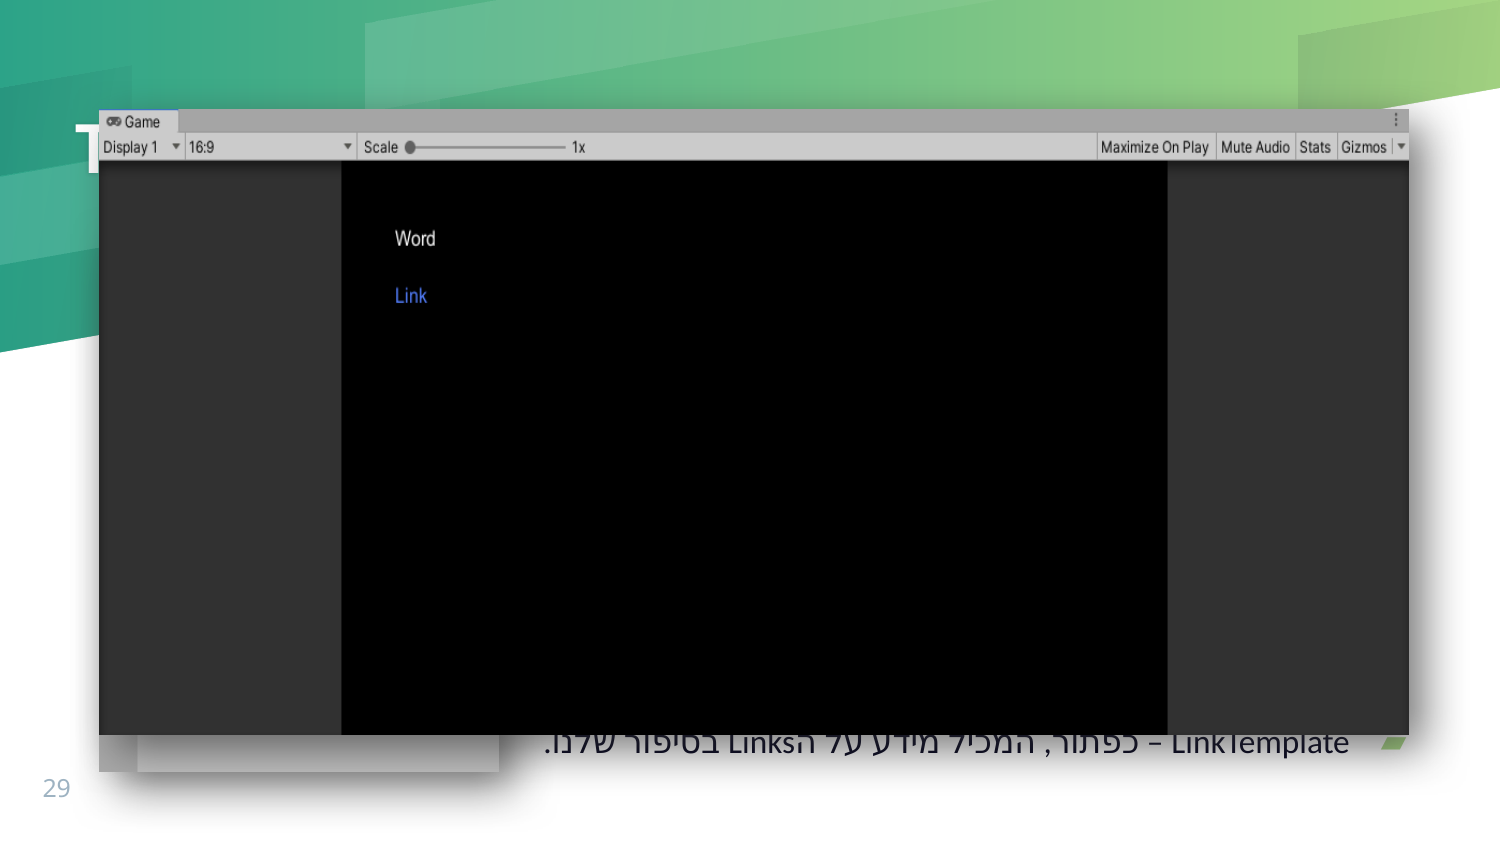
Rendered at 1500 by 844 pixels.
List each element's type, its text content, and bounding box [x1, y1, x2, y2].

title Twine Text Player [75, 0, 975, 298]
slide_number 29 [42, 766, 103, 807]
picture [99, 109, 1409, 773]
